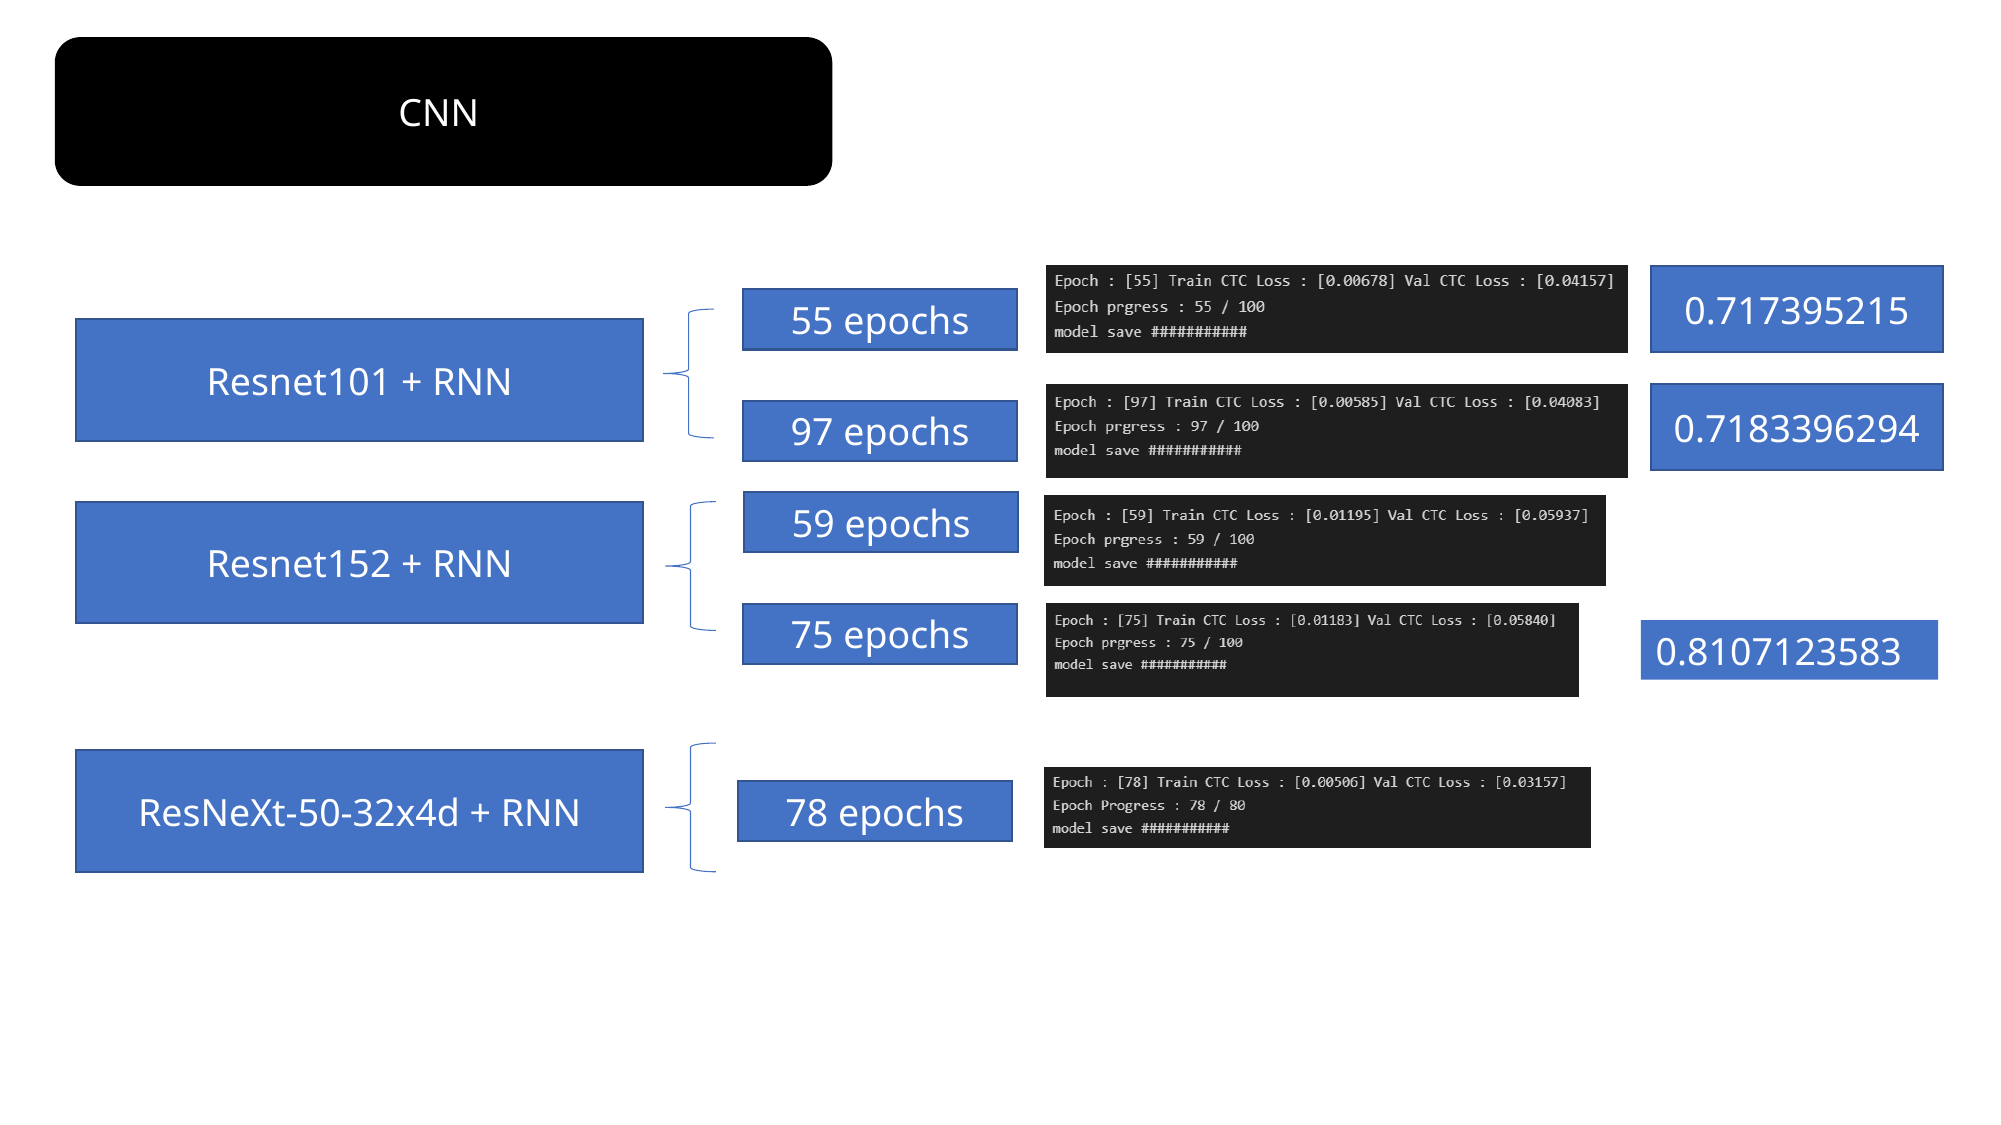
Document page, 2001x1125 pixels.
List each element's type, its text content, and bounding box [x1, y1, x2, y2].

picture [1046, 384, 1628, 478]
text_box [663, 308, 714, 439]
picture [1044, 767, 1591, 848]
text_box [665, 742, 716, 873]
text_box 55 epochs [742, 288, 1018, 351]
text_box ResNeXt-50-32x4d + RNN [75, 749, 644, 873]
text_box CNN [54, 37, 833, 186]
picture [1044, 495, 1606, 586]
text_box 59 epochs [743, 491, 1019, 553]
text_box [665, 501, 716, 631]
text_box 75 epochs [742, 603, 1018, 665]
picture [1046, 265, 1628, 353]
text_box 0.8107123583 [1640, 620, 1939, 680]
text_box 0.717395215 [1650, 265, 1944, 353]
picture [1046, 603, 1579, 697]
text_box Resnet152 + RNN [75, 501, 644, 624]
text_box Resnet101 + RNN [75, 318, 644, 442]
text_box 78 epochs [737, 780, 1013, 842]
text_box 0.7183396294 [1650, 383, 1944, 471]
text_box 97 epochs [742, 400, 1018, 462]
